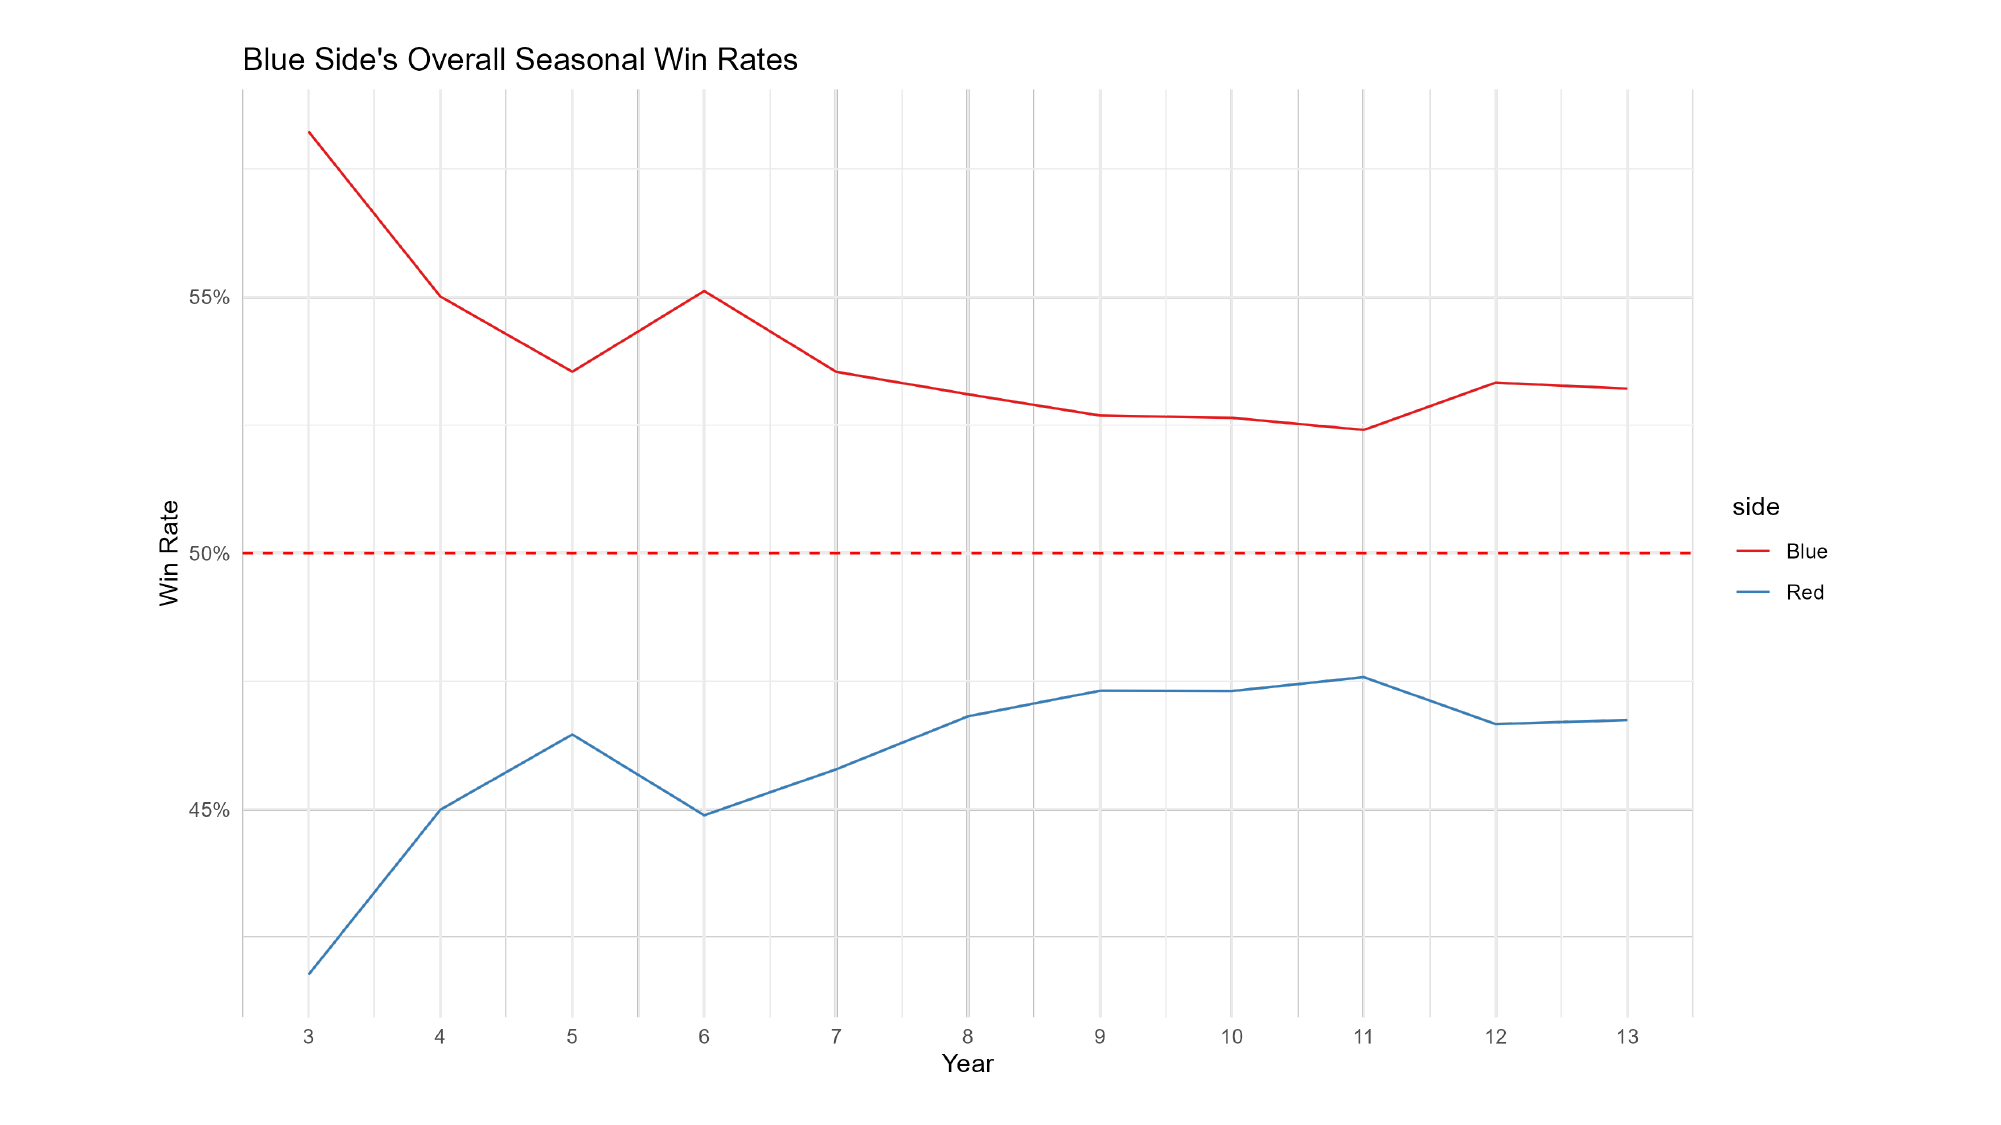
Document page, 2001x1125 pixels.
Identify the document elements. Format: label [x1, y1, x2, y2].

picture [145, 34, 1854, 1091]
